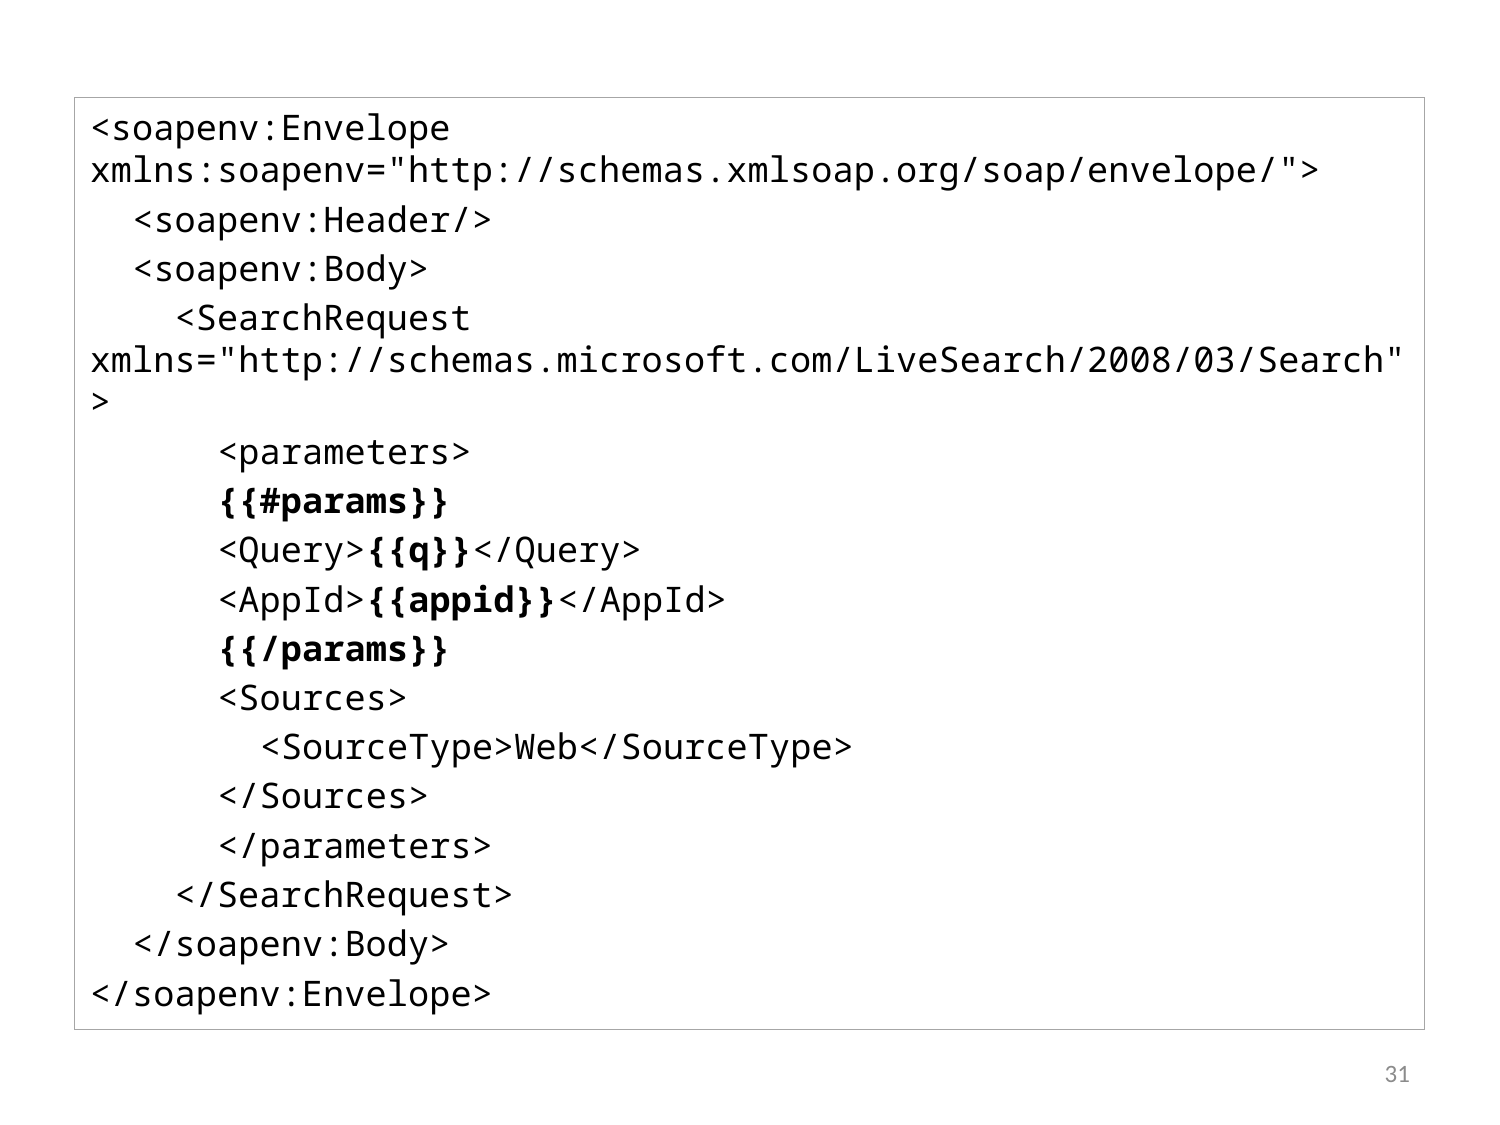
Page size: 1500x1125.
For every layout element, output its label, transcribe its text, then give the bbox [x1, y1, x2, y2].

text_box <soapenv:Envelope xmlns:soapenv="http://schemas.xmlsoap.org/soap/envelope/"> <soapenv:Header/> <soapenv:Body> <SearchRequest xmlns="http://schemas.microsoft.com/LiveSearch/2008/03/Search"> <parameters> {{#params}} <Query>{{q}}</Query> <AppId>{{appid}}</AppId> {{/params}} <Sources> <SourceType>Web</SourceType> </Sources> </parameters> </SearchRequest> </soapenv:Body> </soapenv:Envelope> [74, 97, 1425, 1030]
slide_number 31 [1074, 1042, 1425, 1103]
